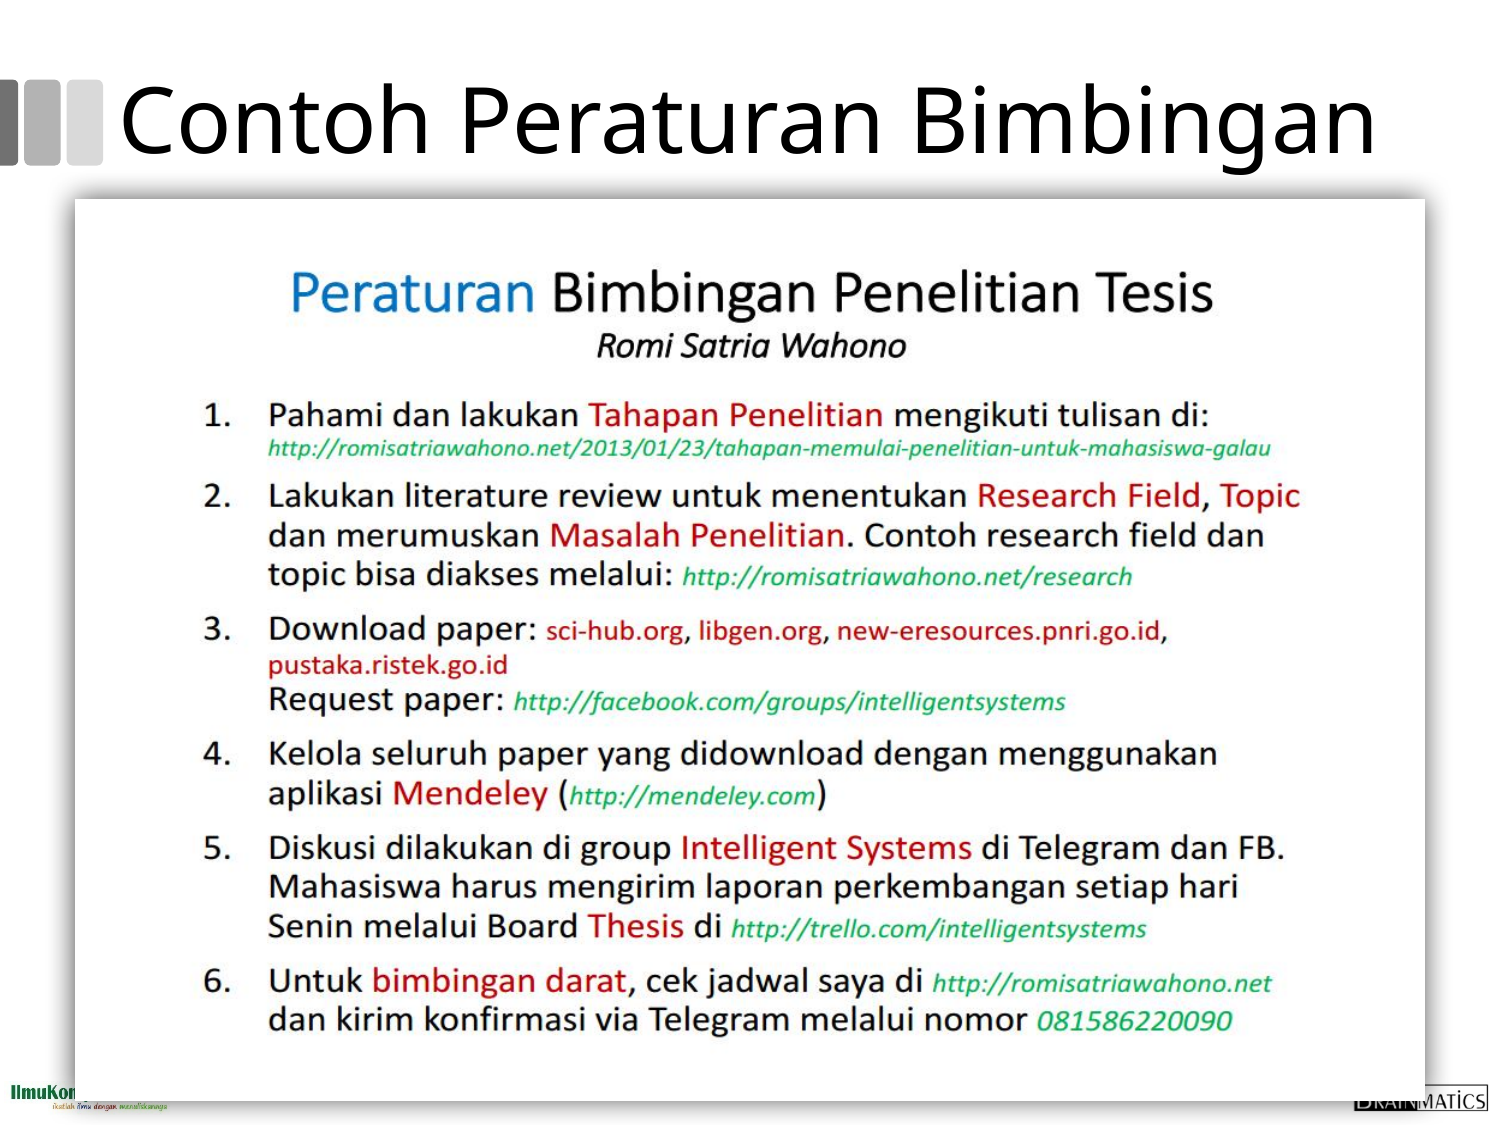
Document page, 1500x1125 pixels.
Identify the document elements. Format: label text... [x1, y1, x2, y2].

picture [4, 199, 1491, 1115]
title Contoh Peraturan Bimbingan [103, 24, 1397, 176]
